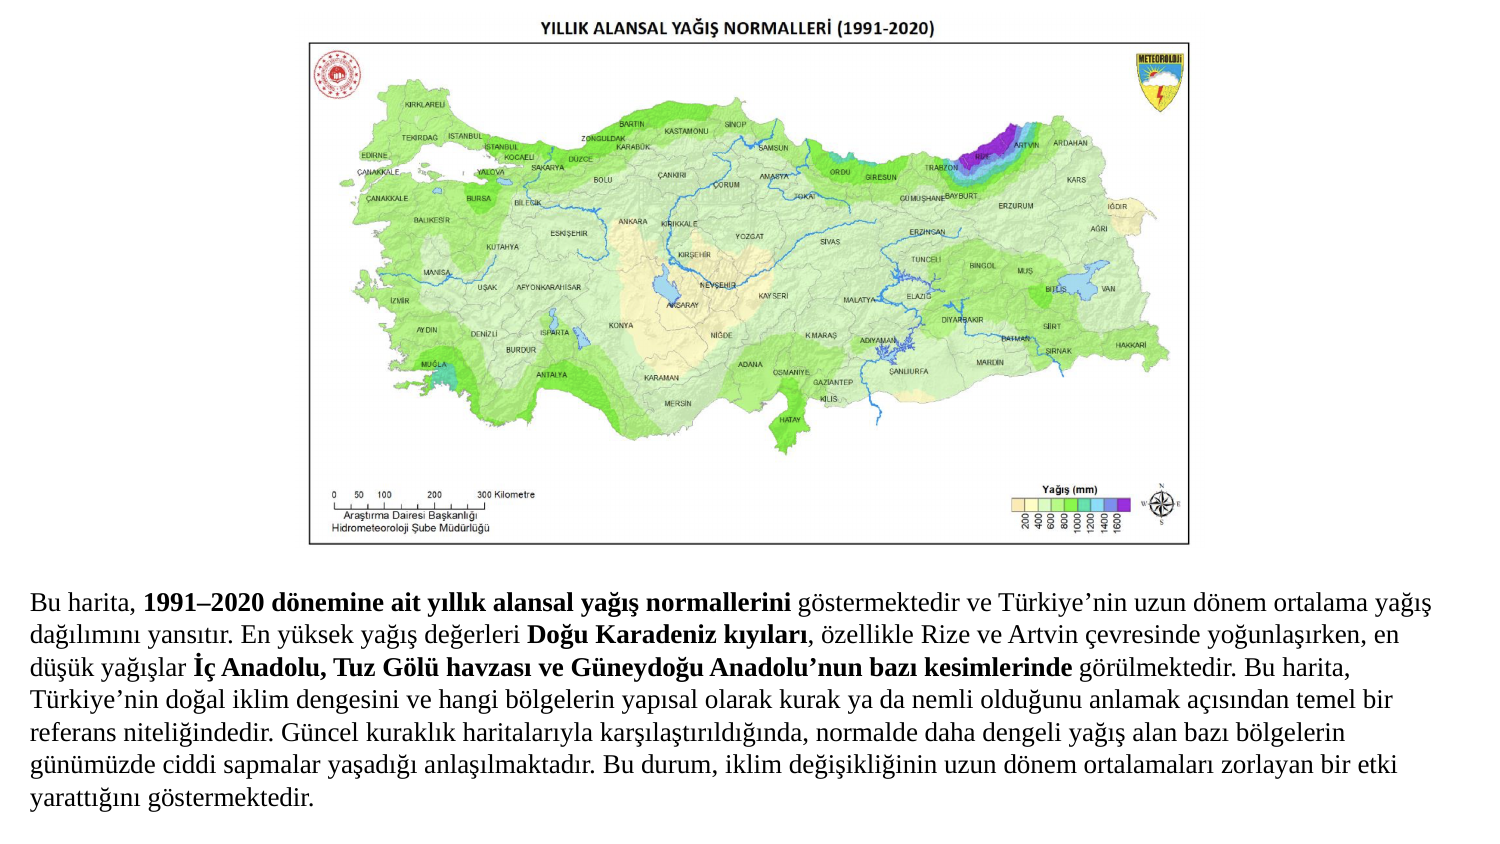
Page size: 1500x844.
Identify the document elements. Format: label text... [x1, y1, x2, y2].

text_box Bu harita, 1991–2020 dönemine ait yıllık alansal yağış normallerini göstermektedir ve Türkiye’nin uzun dönem ortalama yağış dağılımını yansıtır. En yüksek yağış değerleri Doğu Karadeniz kıyıları, özellikle Rize ve Artvin çevresinde yoğunlaşırken, en düşük yağışlar İç Anadolu, Tuz Gölü havzası ve Güneydoğu Anadolu’nun bazı kesimlerinde görülmektedir. Bu harita, Türkiye’nin doğal iklim dengesini ve hangi bölgelerin yapısal olarak kurak ya da nemli olduğunu anlamak açısından temel bir referans niteliğindedir. Güncel kuraklık haritalarıyla karşılaştırıldığında, normalde daha dengeli yağış alan bazı bölgelerin günümüzde ciddi sapmalar yaşadığı anlaşılmaktadır. Bu durum, iklim değişikliğinin uzun dönem ortalamaları zorlayan bir etki yarattığını göstermektedir. [15, 577, 1485, 820]
picture [294, 12, 1205, 549]
